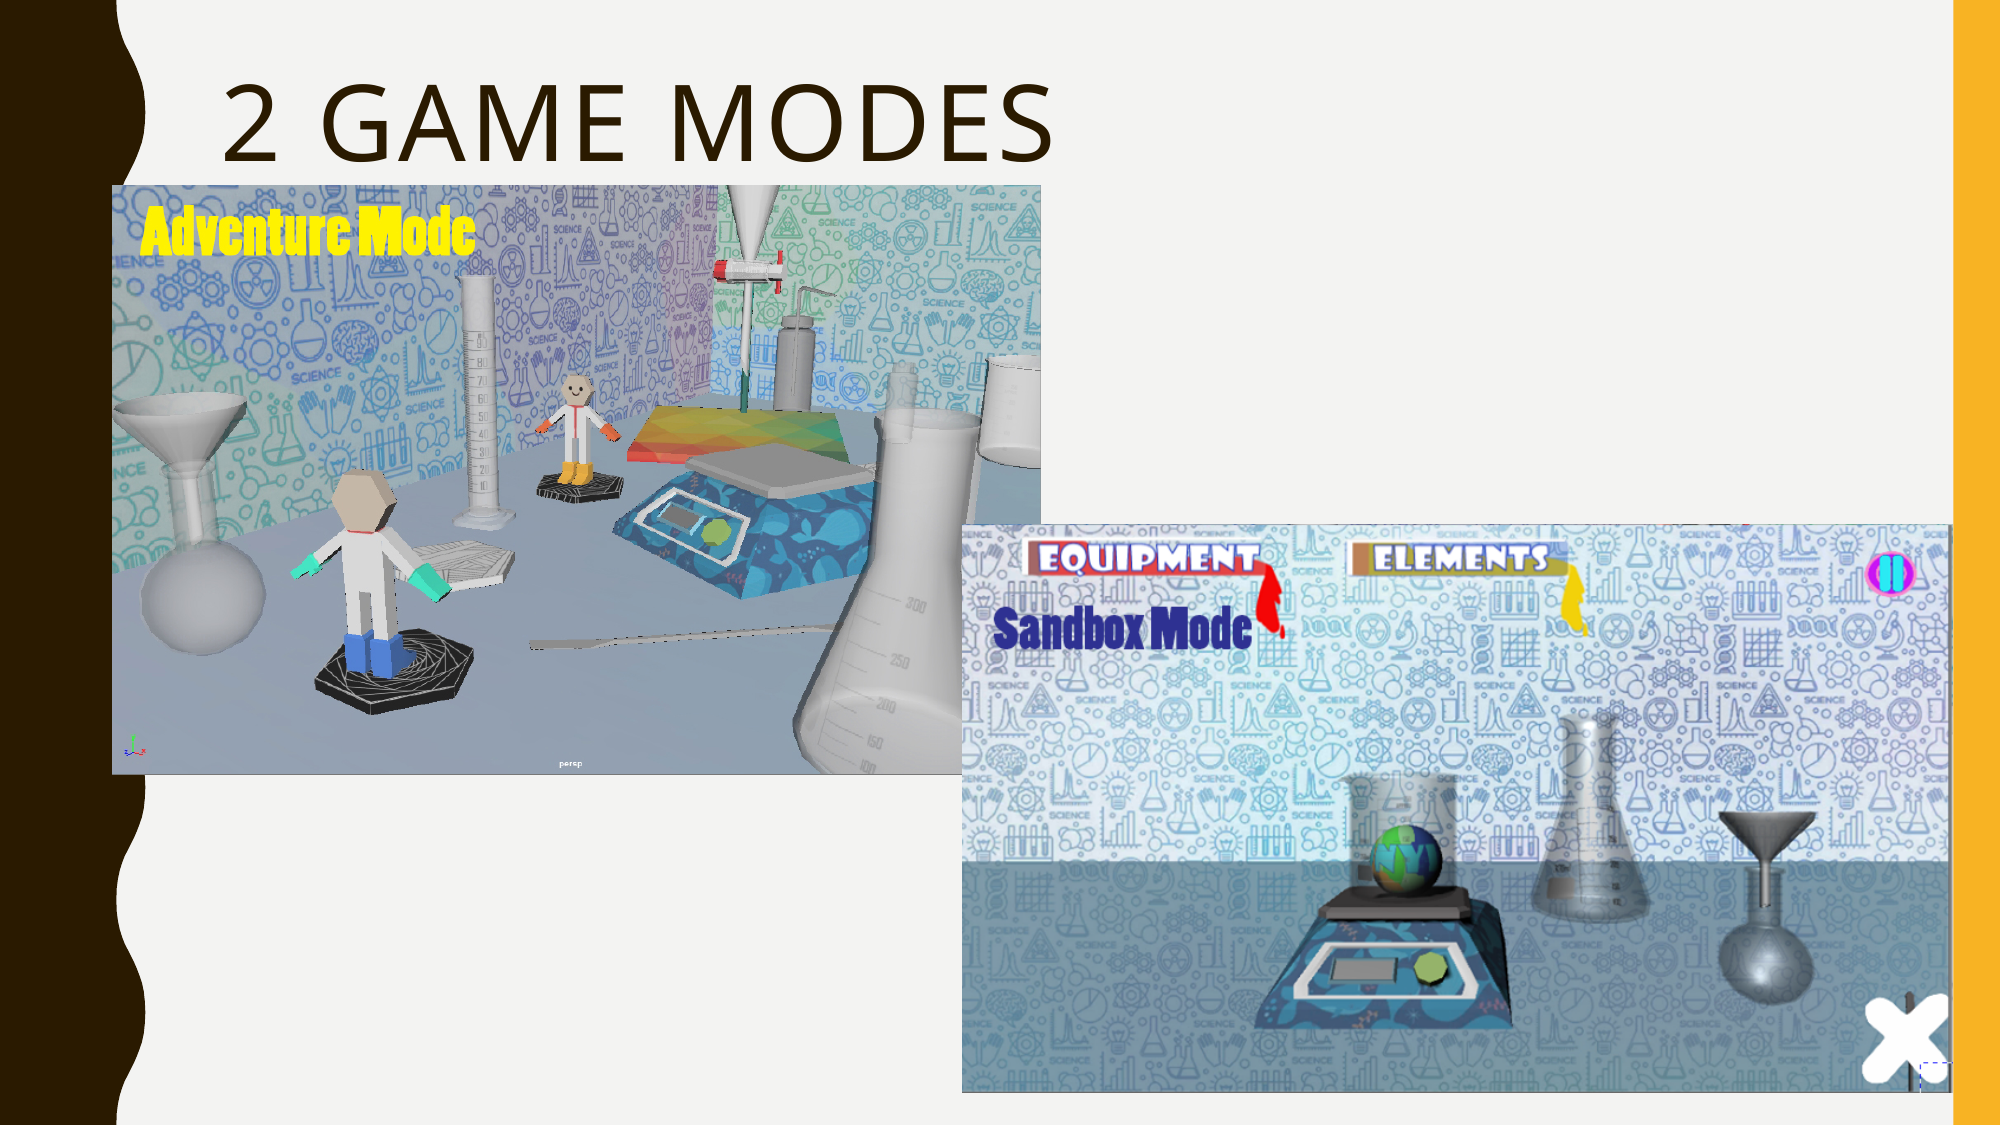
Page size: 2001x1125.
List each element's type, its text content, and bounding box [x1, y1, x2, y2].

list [112, 185, 1041, 775]
picture [962, 524, 1953, 1093]
title 2 game modes [205, 62, 1875, 308]
